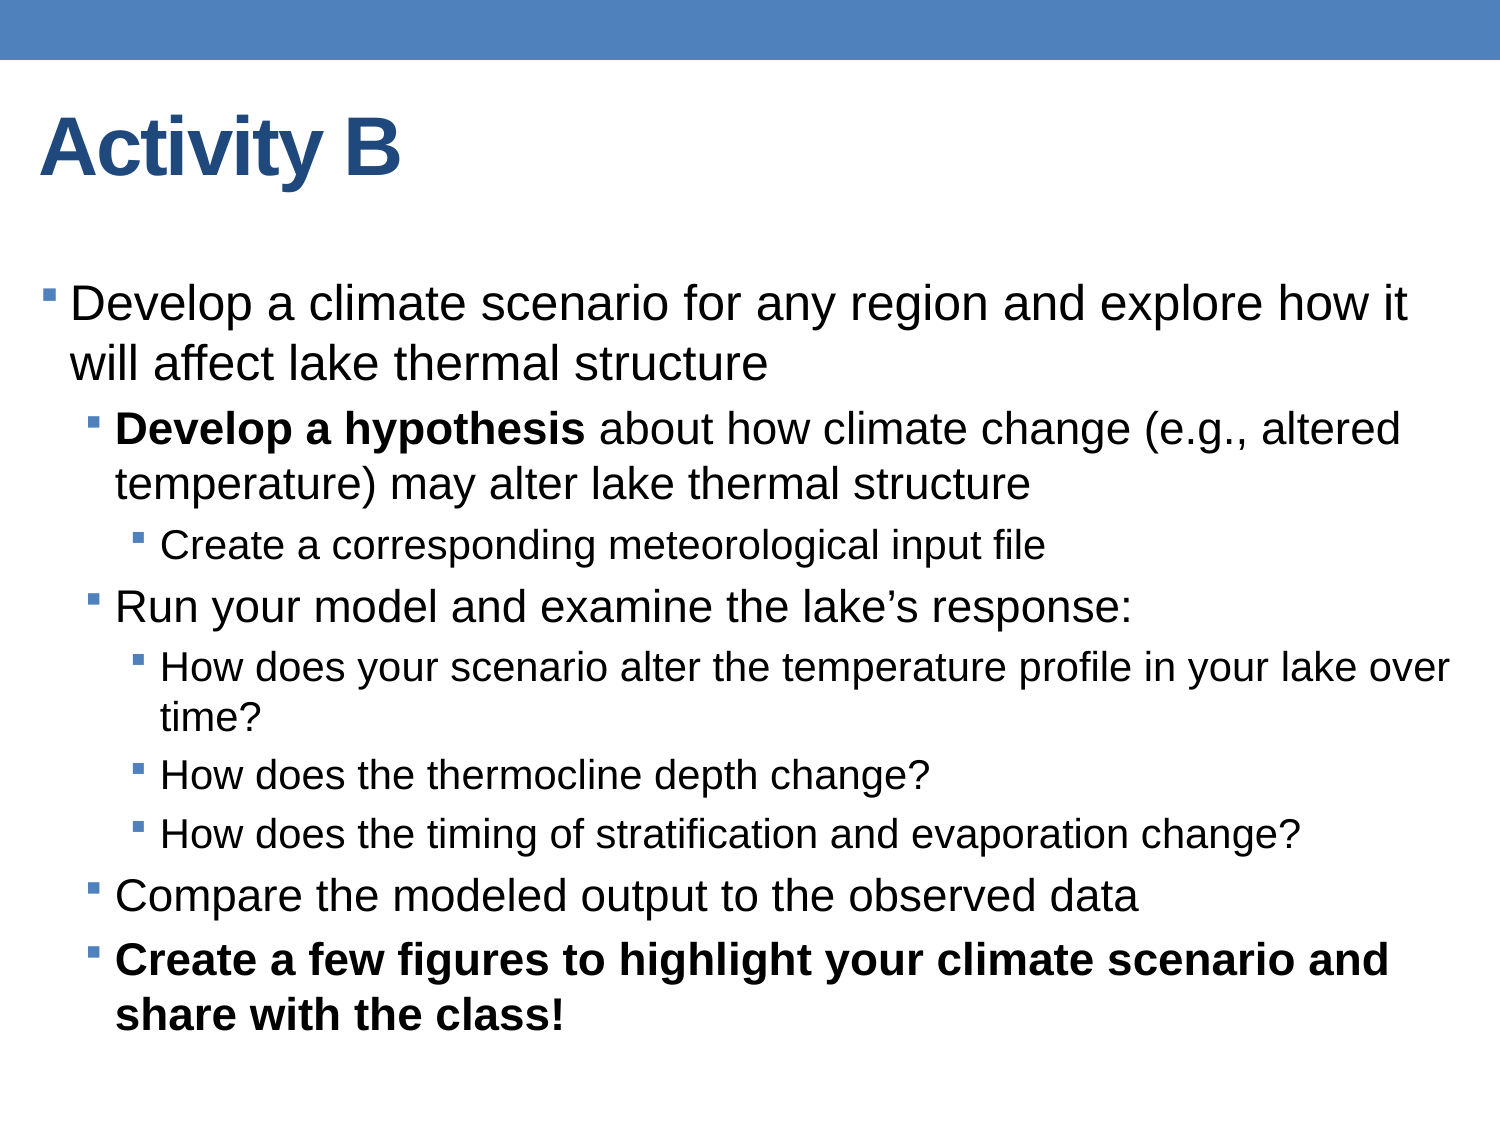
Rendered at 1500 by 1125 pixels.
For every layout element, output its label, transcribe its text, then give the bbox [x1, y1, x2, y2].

list Develop a climate scenario for any region and explore how it will affect lake thermal structure Develop a hypothesis about how climate change (e.g., altered temperature) may alter lake thermal structure Create a corresponding meteorological input file Run your model and examine the lake’s response: How does your scenario alter the temperature profile in your lake over time? How does the thermocline depth change? How does the timing of stratification and evaporation change? Compare the modeled output to the observed data Create a few figures to highlight your climate scenario and share with the class! [24, 262, 1480, 1063]
title Activity B [0, 60, 1350, 224]
